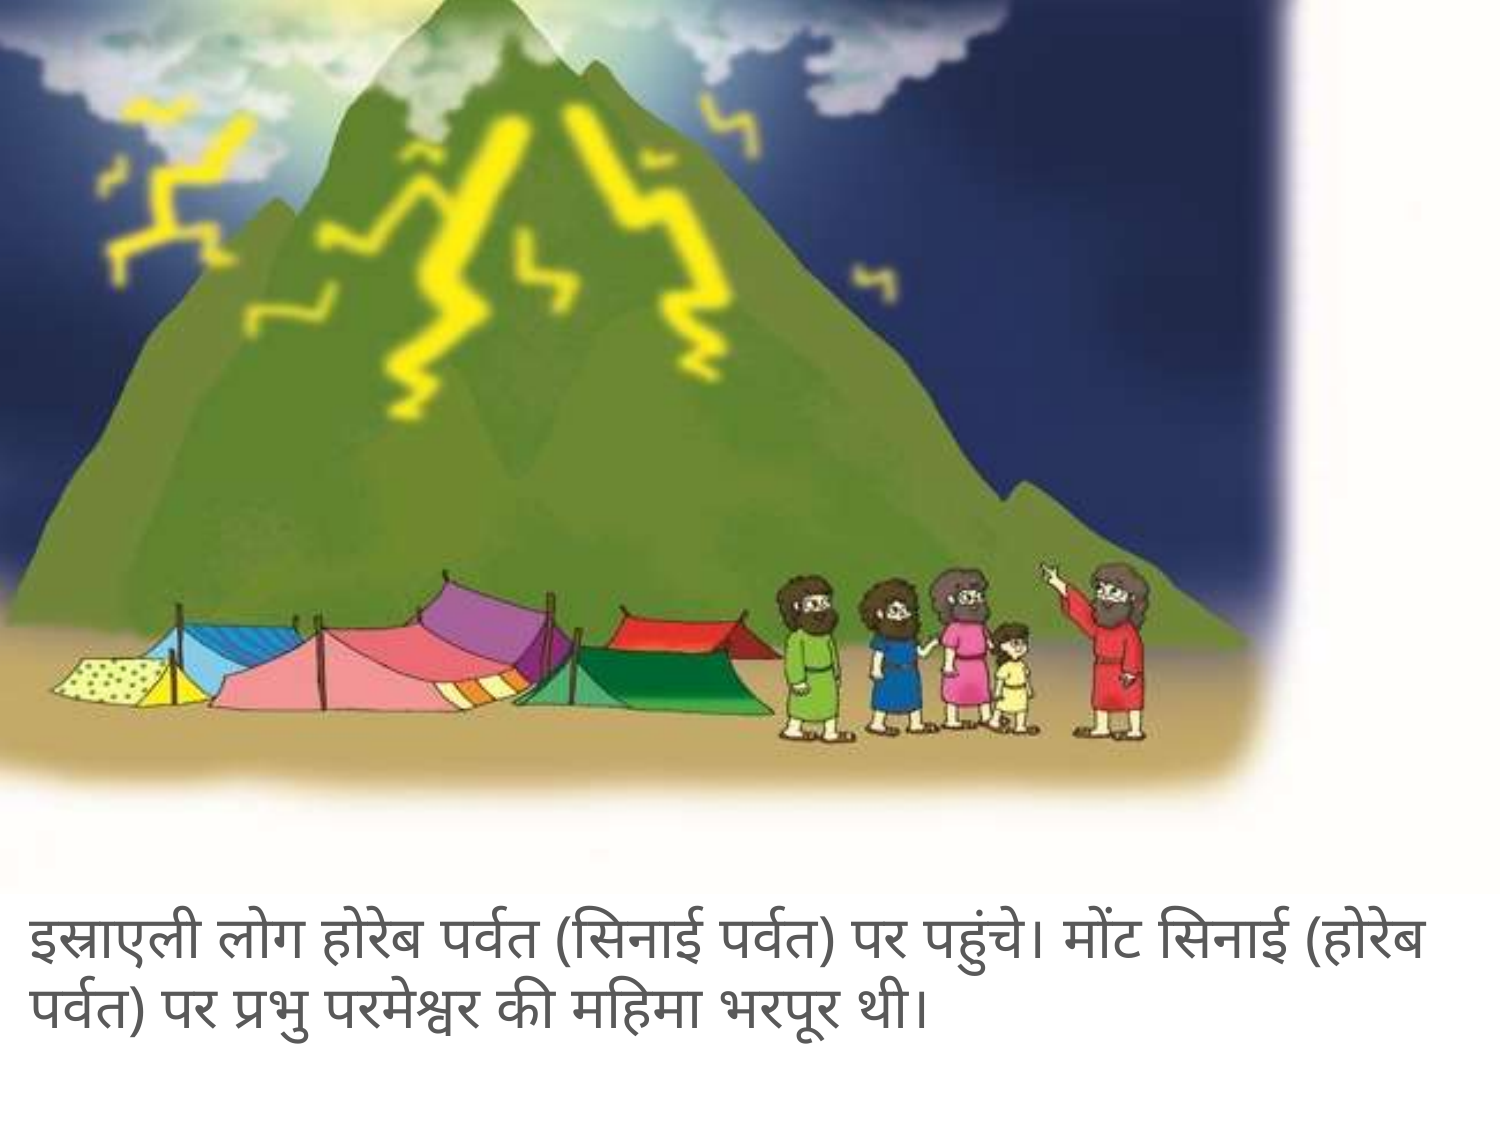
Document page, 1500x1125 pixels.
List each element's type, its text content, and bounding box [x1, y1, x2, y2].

text_box इस्राएली लोग होरेब पर्वत (सिनाई पर्वत) पर पहुंचे। मोंट सिनाई (होरेब पर्वत) पर प्रभु परमेश्वर की महिमा भरपूर थी। [14, 902, 1486, 1048]
picture [0, 0, 1500, 894]
